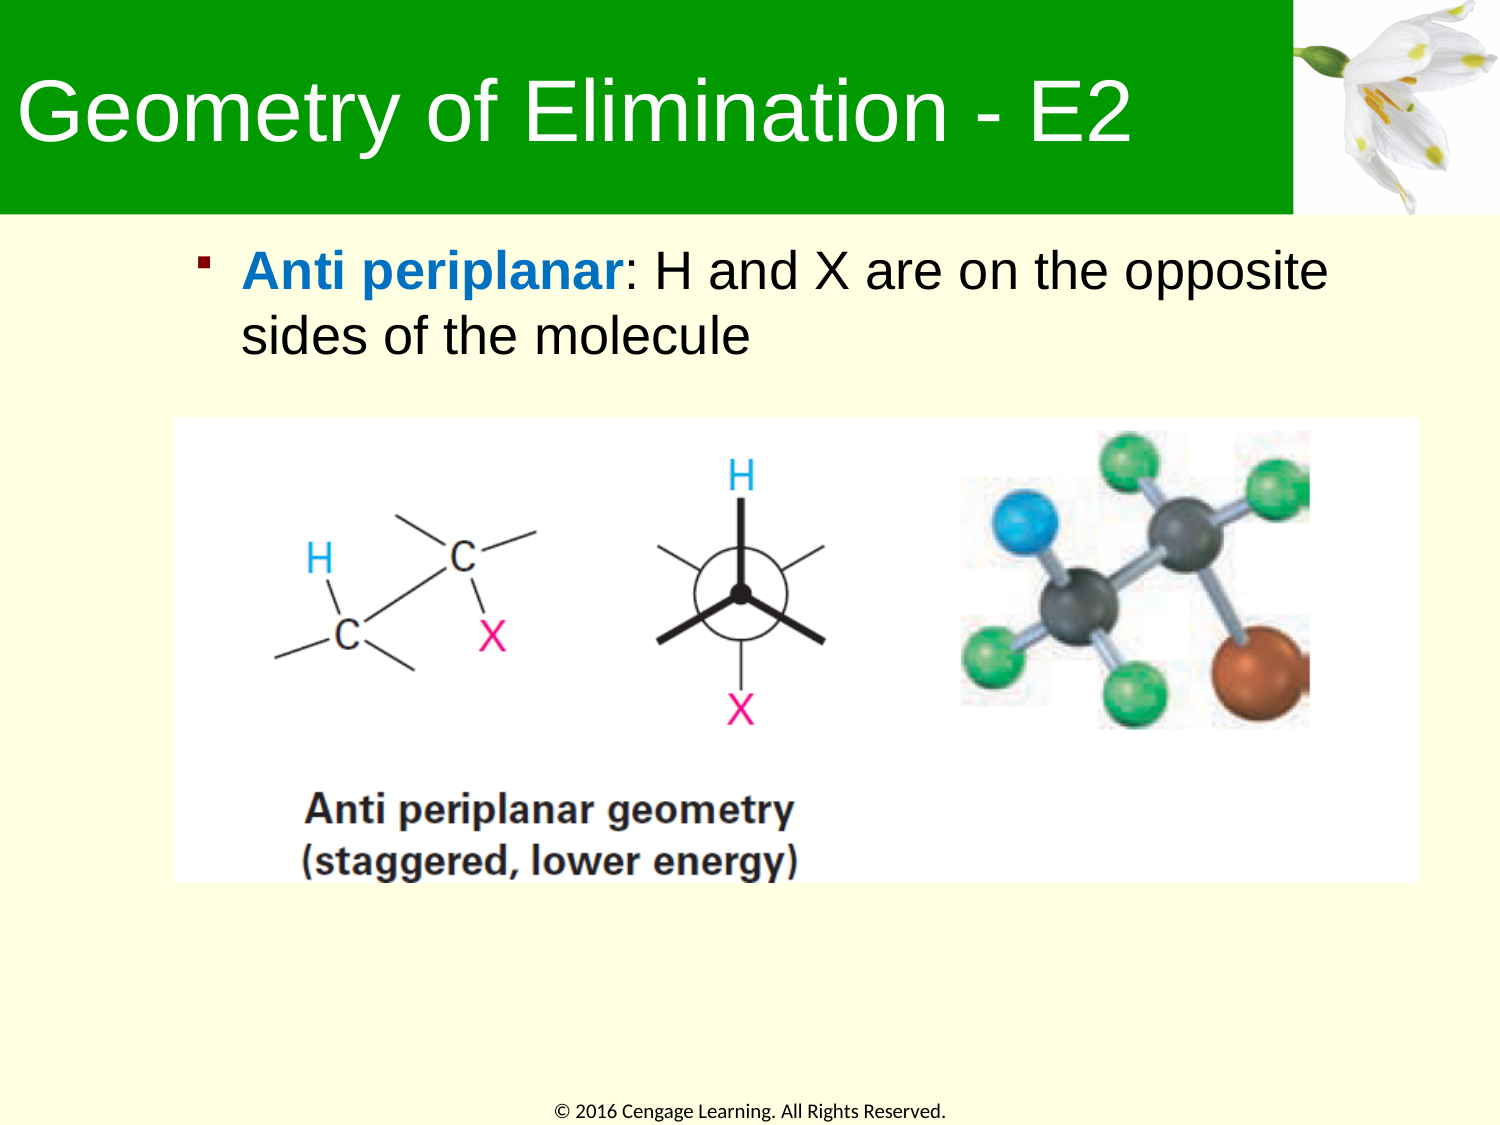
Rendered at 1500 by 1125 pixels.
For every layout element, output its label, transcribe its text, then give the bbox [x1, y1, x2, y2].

list Anti periplanar: H and X are on the opposite sides of the molecule [103, 227, 1450, 1065]
picture [173, 416, 1418, 884]
title Geometry of Elimination - E2 [0, 0, 1288, 213]
picture [1293, 0, 1500, 215]
